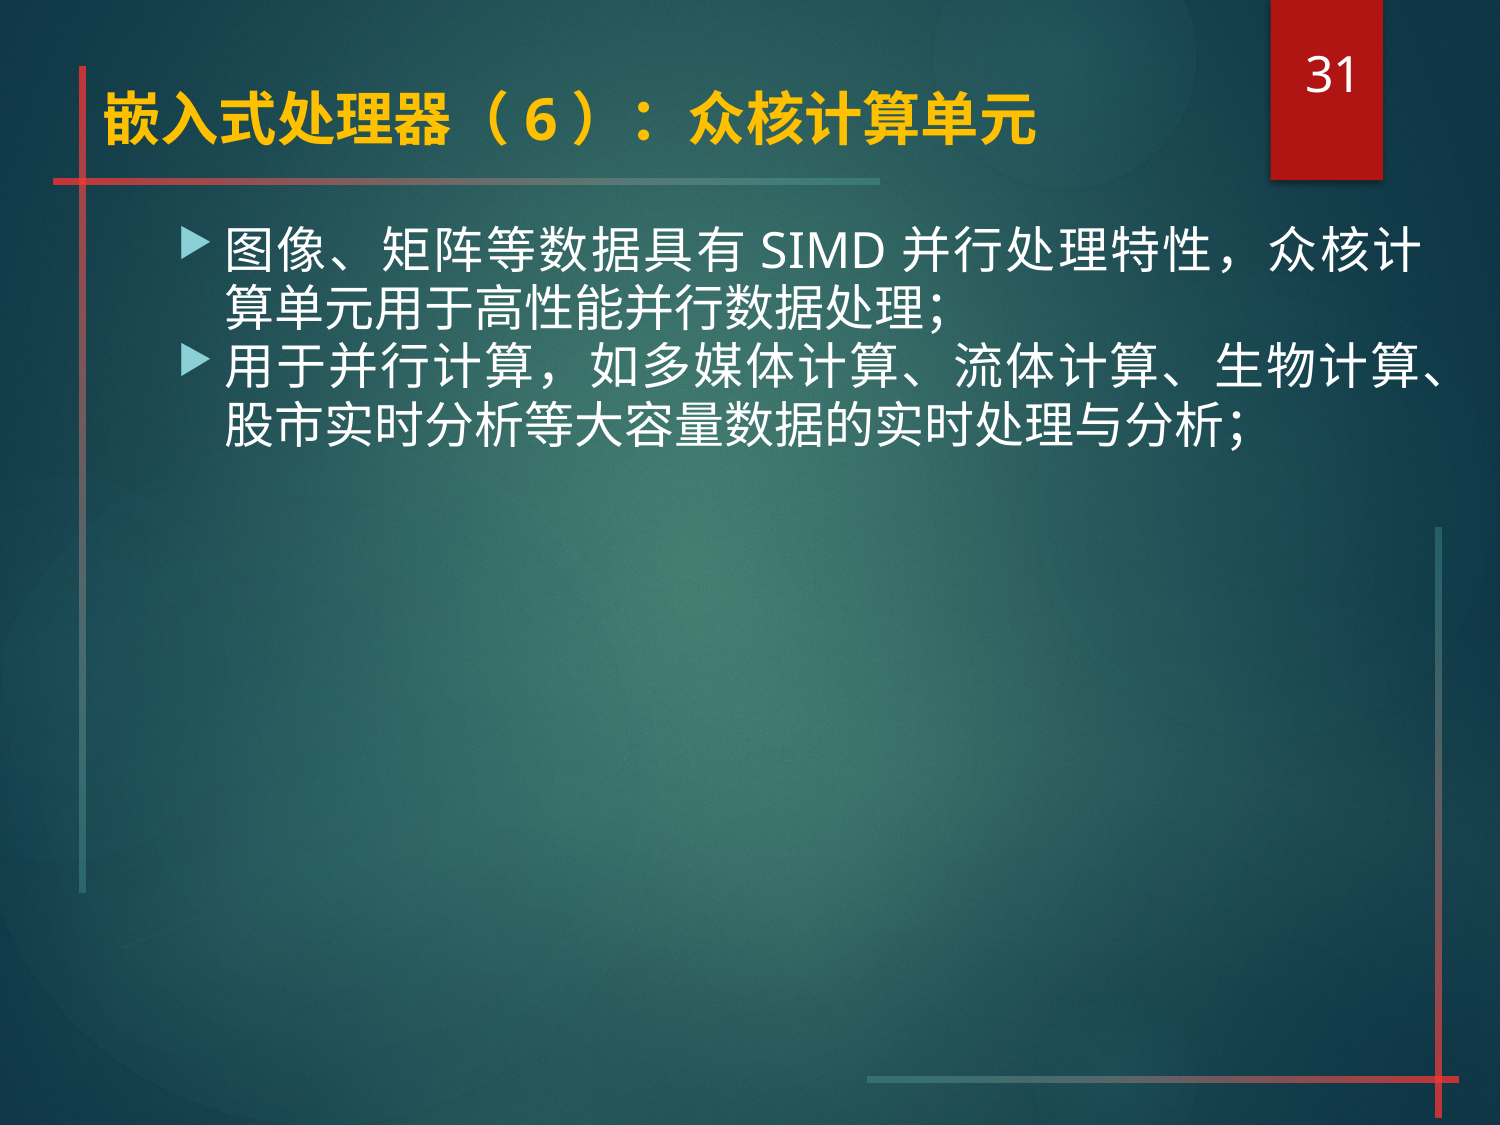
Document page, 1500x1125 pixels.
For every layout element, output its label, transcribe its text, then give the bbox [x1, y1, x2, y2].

title 嵌入式处理器（6）：众核计算单元 [87, 75, 1438, 188]
list 图像、矩阵等数据具有SIMD并行处理特性，众核计算单元用于高性能并行数据处理； 用于并行计算，如多媒体计算、流体计算、生物计算、股市实时分析等大容量数据的实时处理与分析； [87, 212, 1438, 968]
slide_number 31 [1273, 48, 1378, 119]
